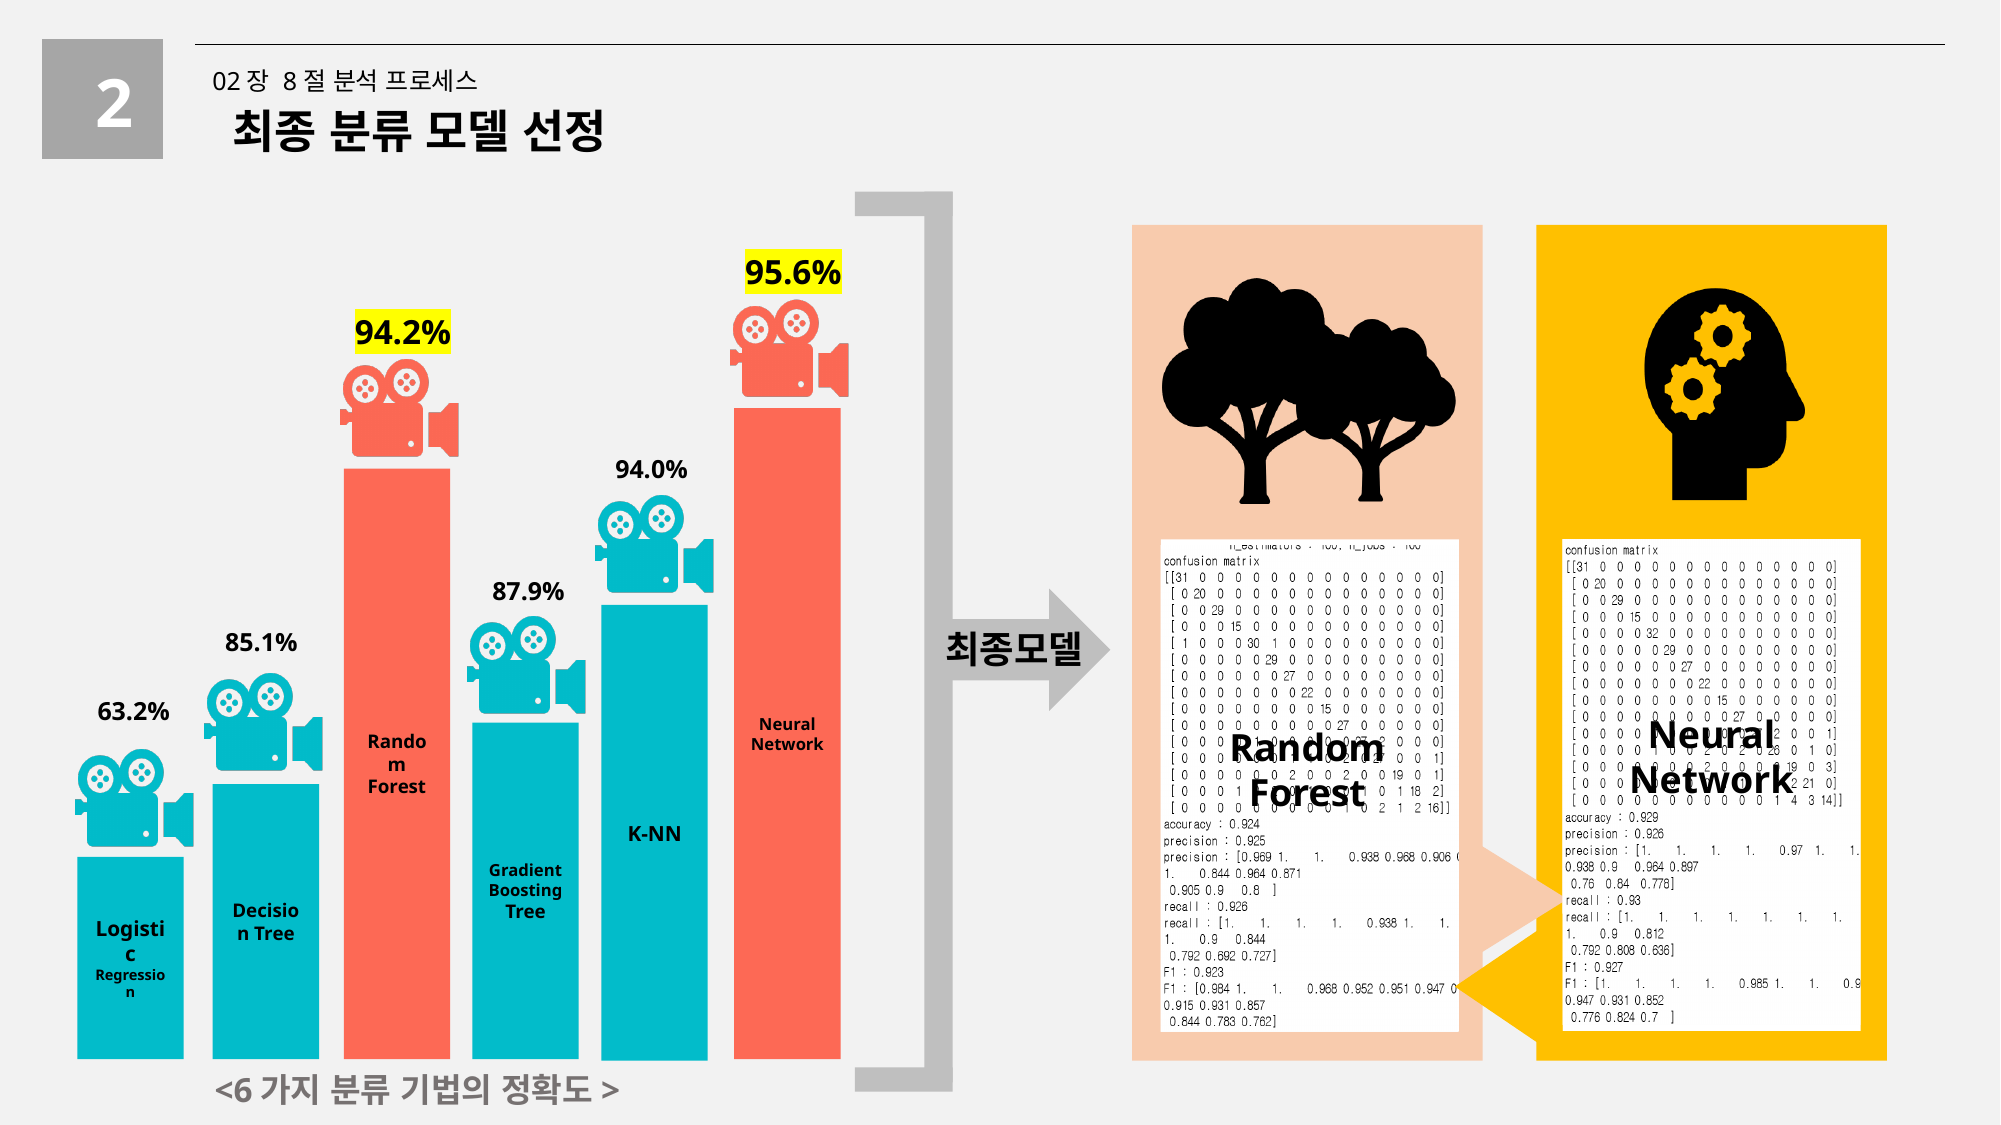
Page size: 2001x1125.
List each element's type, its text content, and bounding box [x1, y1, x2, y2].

text_box 2 [80, 52, 123, 148]
text_box 최종 분류 모델 선정 [496, 95, 622, 166]
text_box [63, 243, 860, 1118]
text_box [42, 39, 163, 159]
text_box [854, 191, 1887, 1092]
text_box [194, 57, 496, 167]
